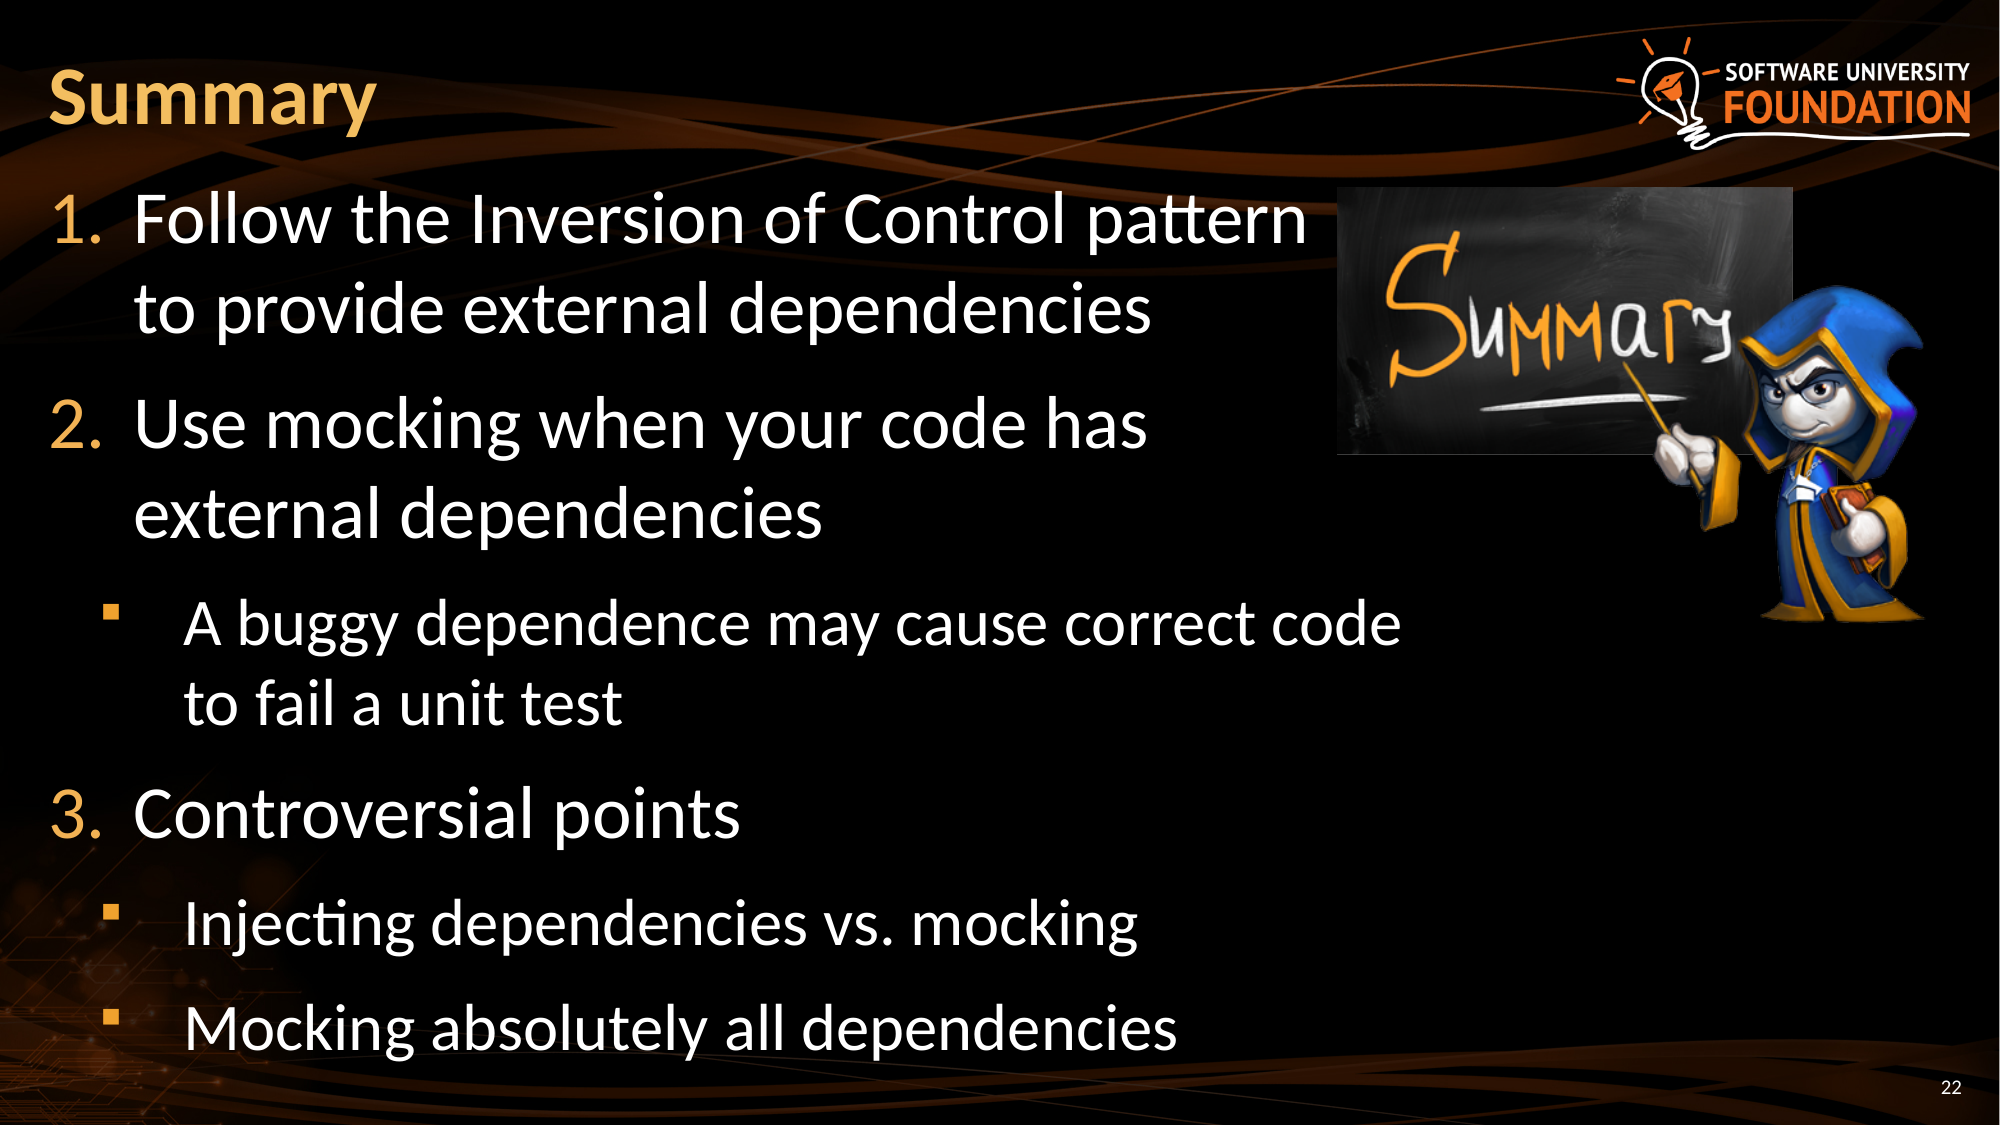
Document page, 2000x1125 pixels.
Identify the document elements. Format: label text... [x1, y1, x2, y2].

title Summary [30, 6, 1602, 189]
list Follow the Inversion of Control pattern to provide external dependencies Use mocking when your code has external dependencies A buggy dependence may cause correct code to fail a unit test Controversial points Injecting dependencies vs. mocking Mocking absolutely all dependencies [31, 162, 1968, 1077]
slide_number 22 [1897, 1077, 1968, 1103]
picture [0, 0, 2000, 1125]
